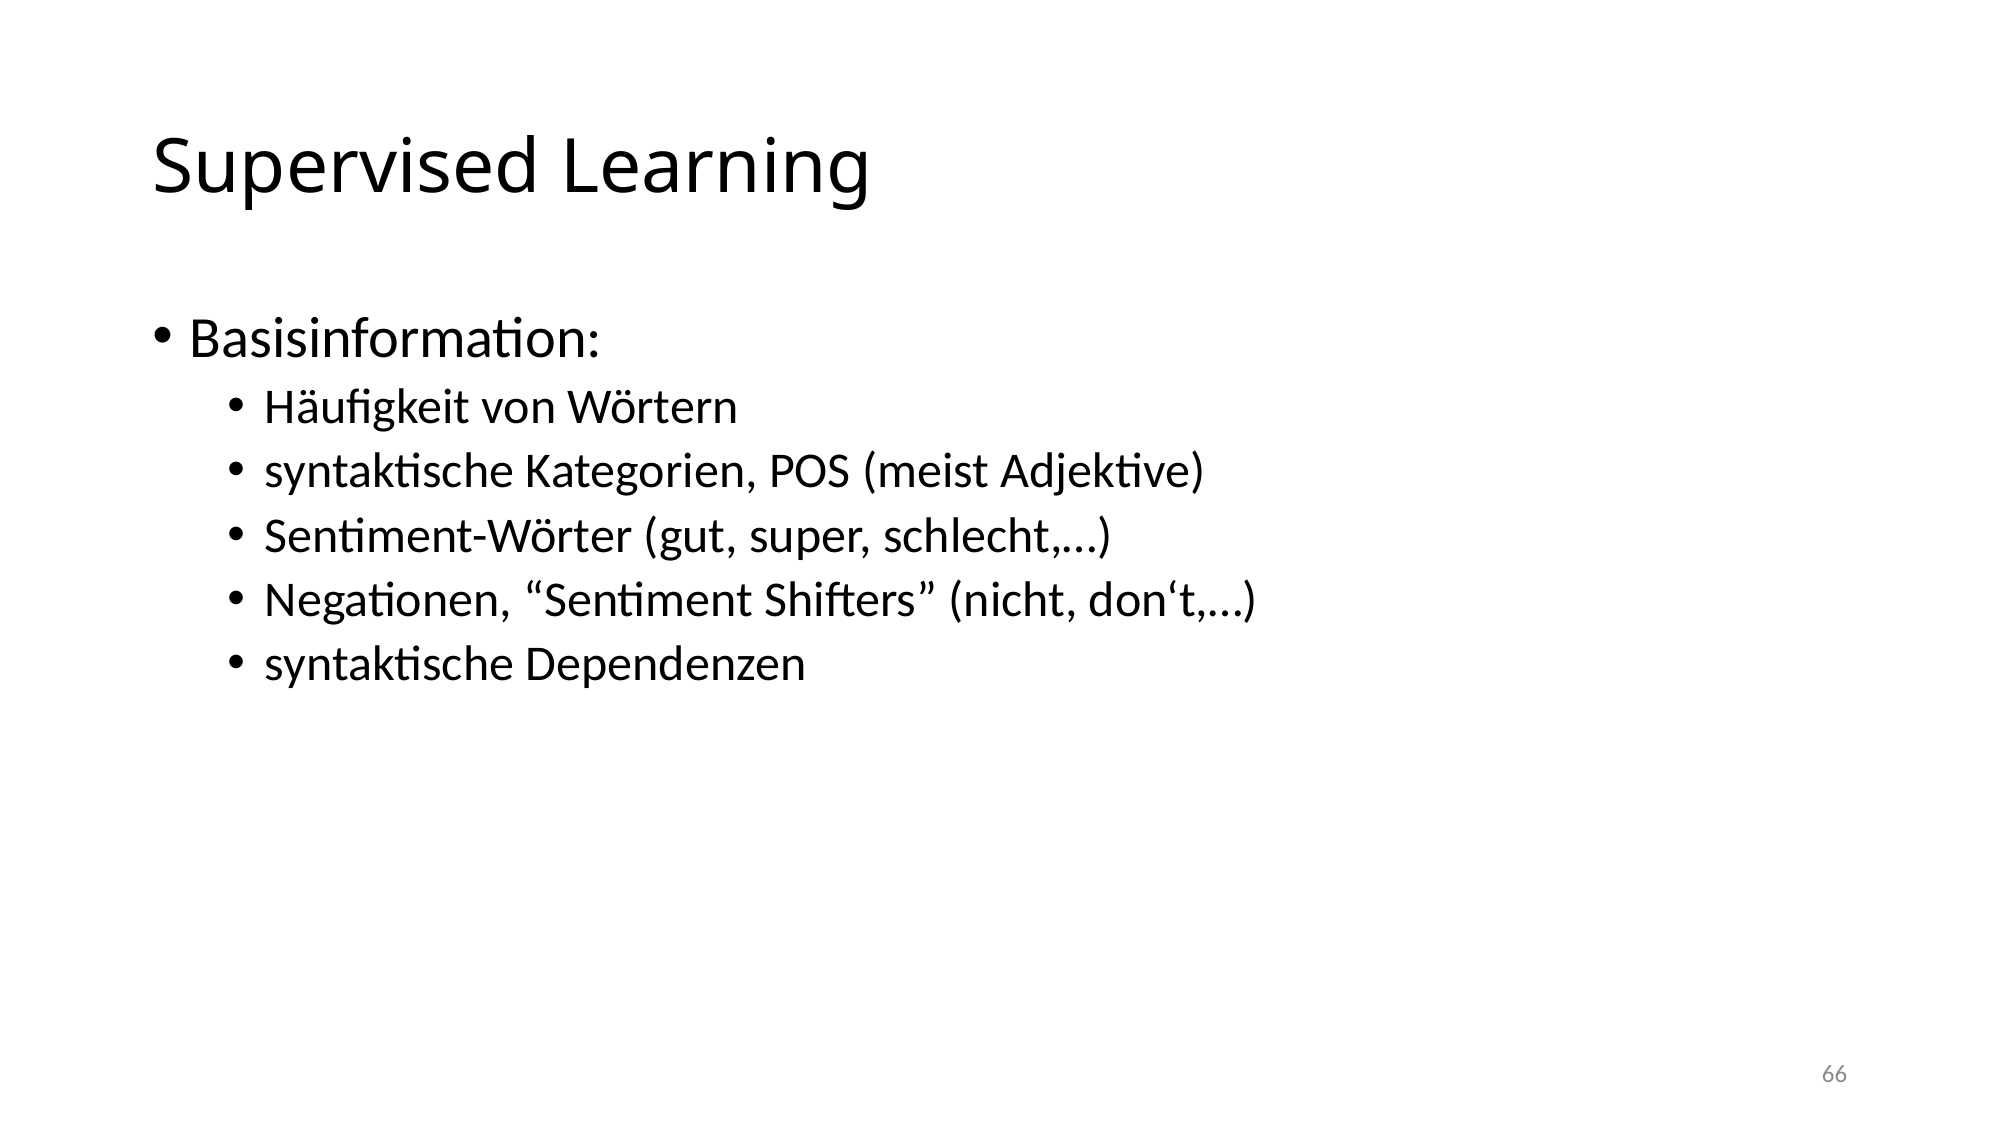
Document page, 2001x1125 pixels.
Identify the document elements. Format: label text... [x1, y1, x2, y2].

slide_number 66 [1412, 1042, 1863, 1103]
list Basisinformation: Häufigkeit von Wörtern syntaktische Kategorien, POS (meist Adjektive) Sentiment-Wörter (gut, super, schlecht,…) Negationen, “Sentiment Shifters” (nicht, don‘t,…) syntaktische Dependenzen [137, 299, 1863, 1014]
title Supervised Learning [137, 59, 1863, 278]
